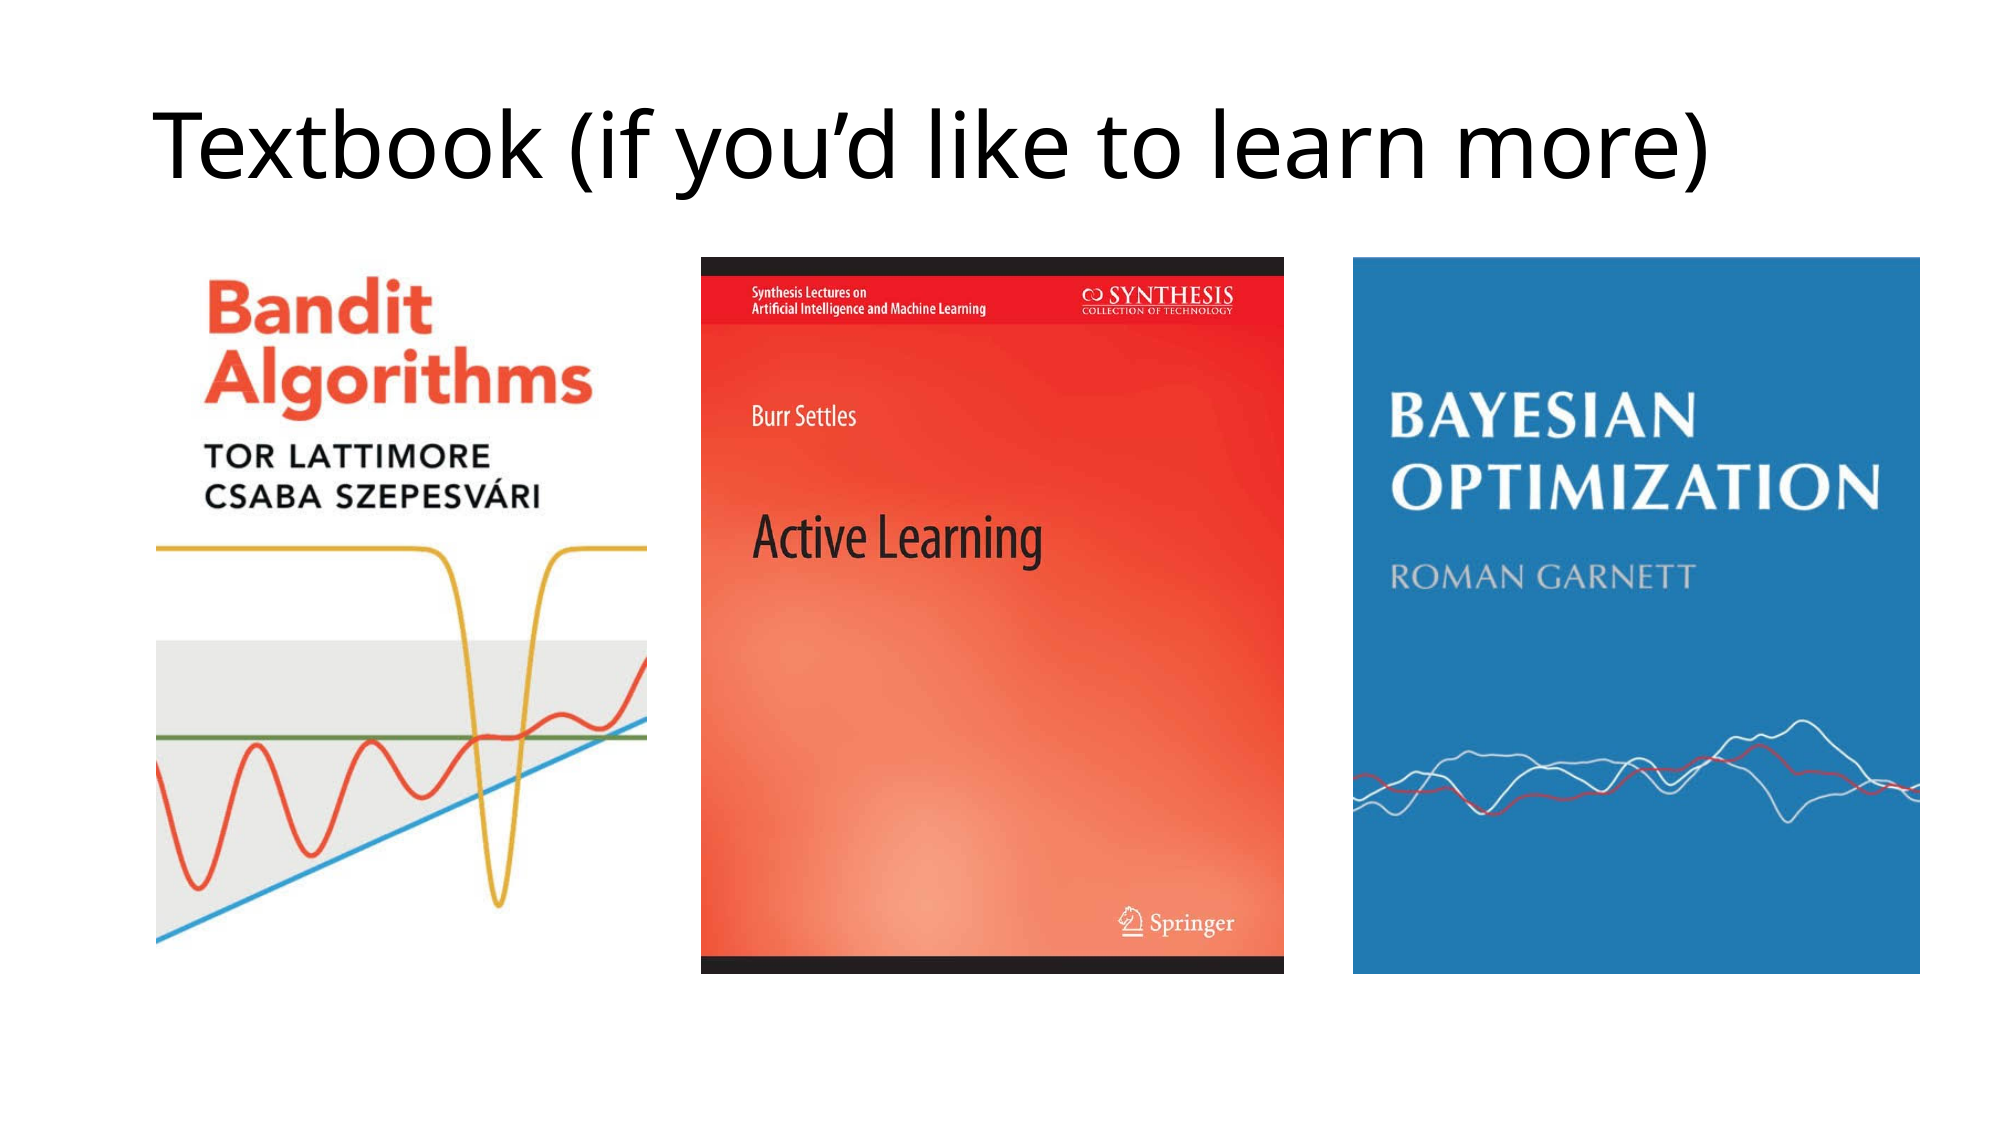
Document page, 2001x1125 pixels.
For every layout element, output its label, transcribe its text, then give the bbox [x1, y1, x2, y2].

title Textbook (if you’d like to learn more) [137, 39, 1863, 258]
picture [1352, 257, 1920, 974]
picture [701, 257, 1284, 974]
picture [156, 241, 647, 958]
